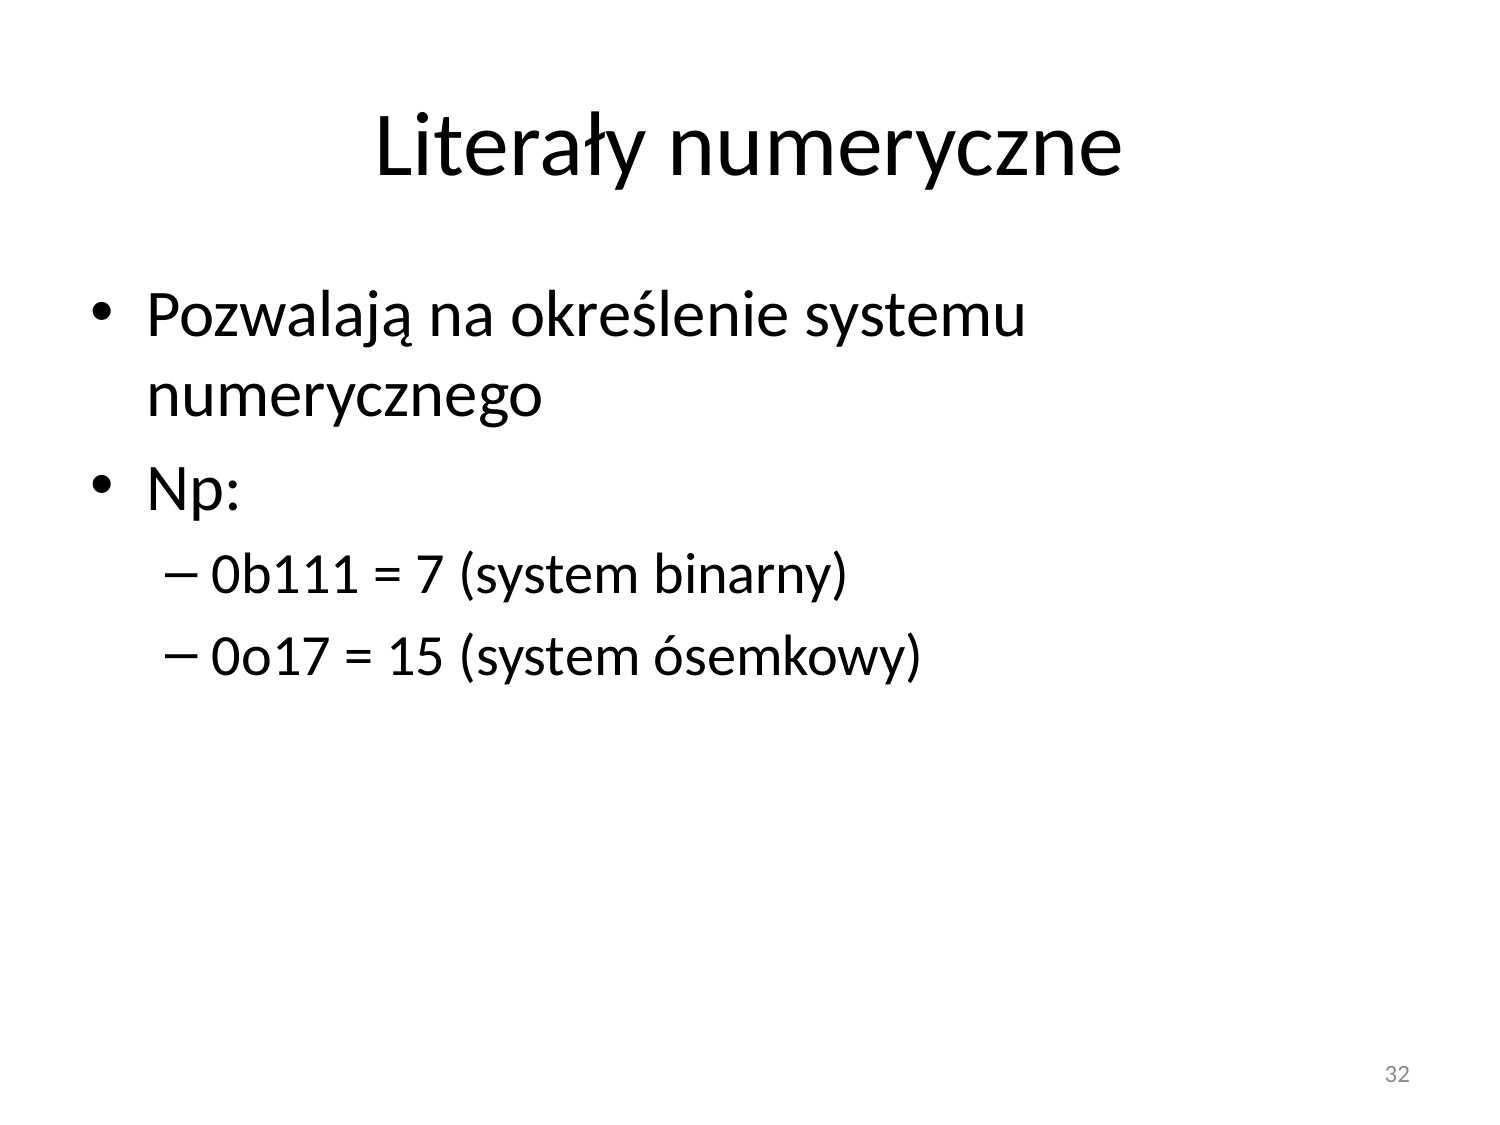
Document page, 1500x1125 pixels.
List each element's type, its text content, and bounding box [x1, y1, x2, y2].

slide_number 32 [1074, 1042, 1425, 1103]
list Pozwalają na określenie systemu numerycznego Np: 0b111 = 7 (system binarny) 0o17 = 15 (system ósemkowy) [75, 262, 1425, 1005]
title Literały numeryczne [75, 45, 1425, 233]
